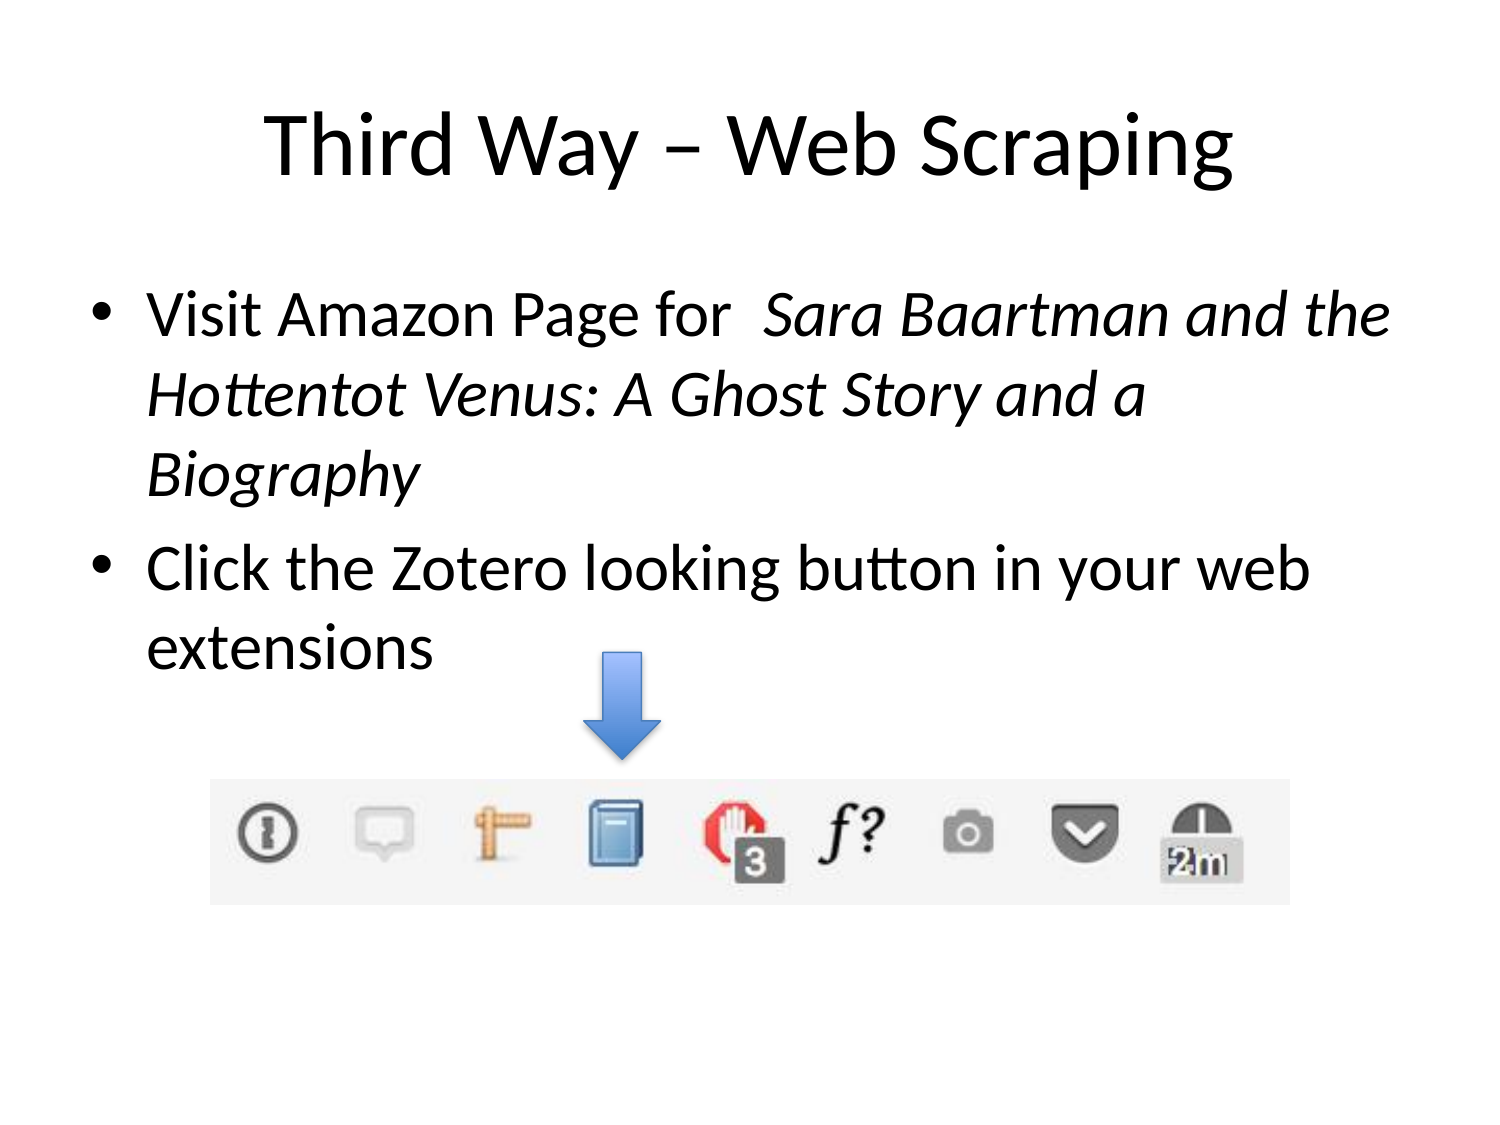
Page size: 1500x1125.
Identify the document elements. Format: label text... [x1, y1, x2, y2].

text_box [583, 651, 662, 760]
list Visit Amazon Page for Sara Baartman and the Hottentot Venus: A Ghost Story and a Biography Click the Zotero looking button in your web extensions [75, 262, 1425, 1005]
title Third Way – Web Scraping [75, 45, 1425, 233]
picture [210, 779, 1290, 905]
